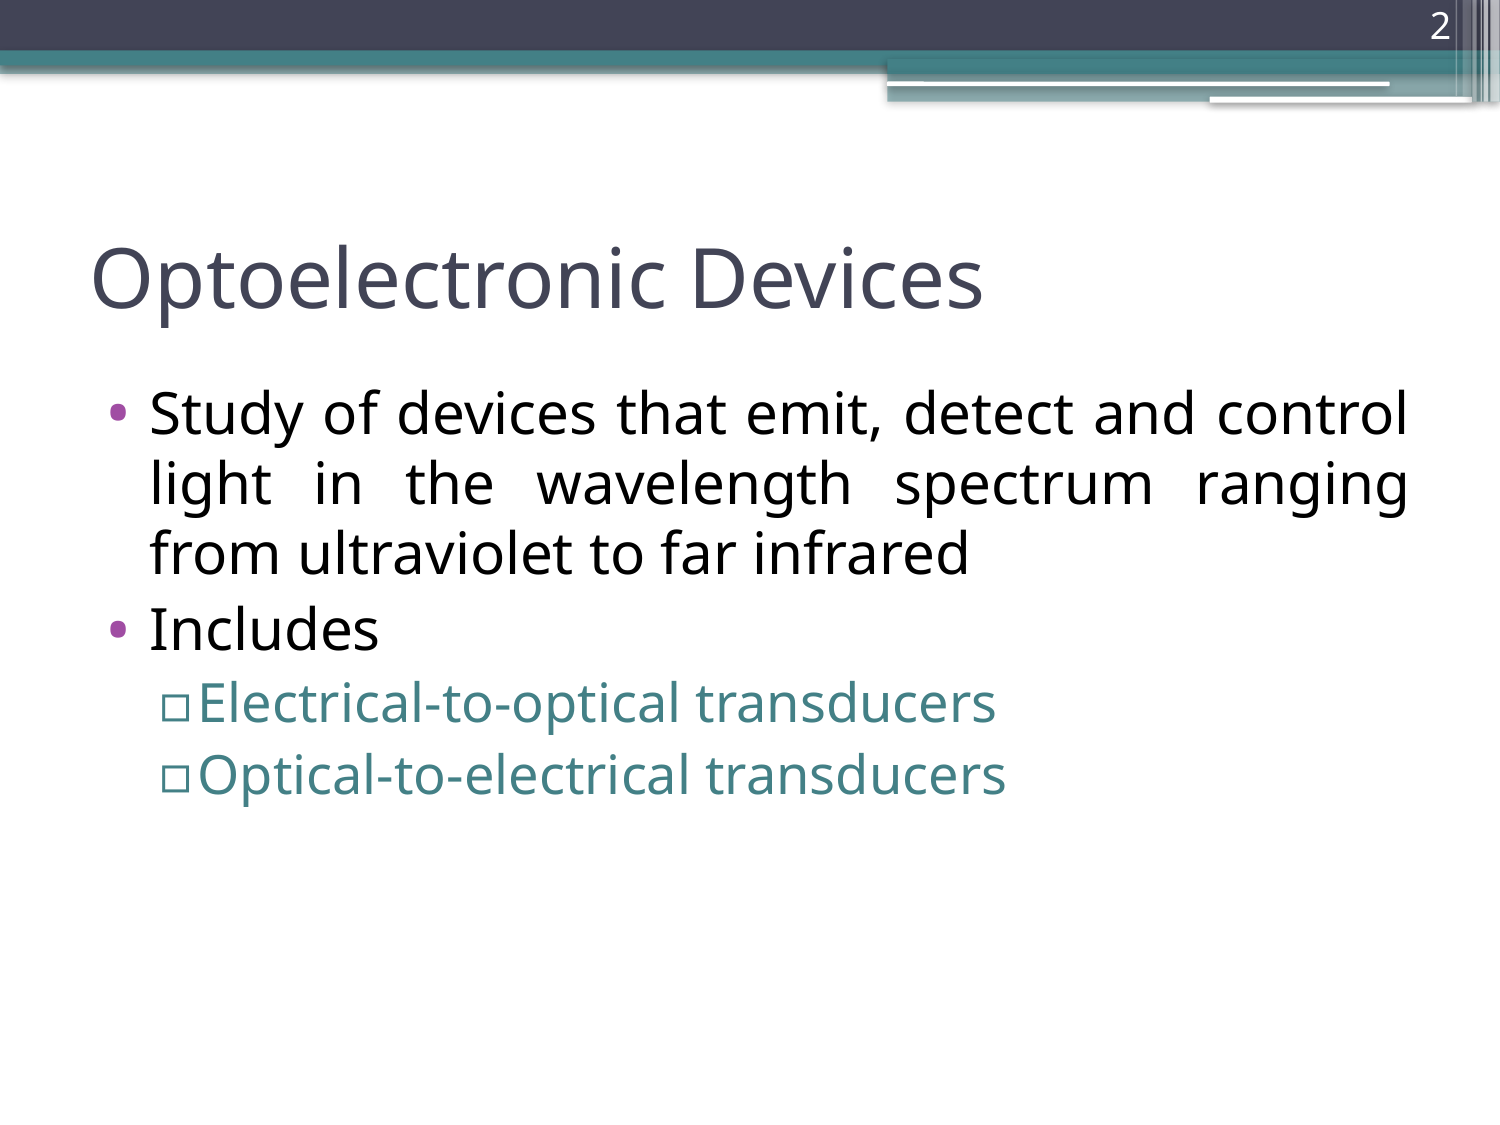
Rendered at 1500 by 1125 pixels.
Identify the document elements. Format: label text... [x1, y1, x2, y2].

slide_number 2 [1341, 0, 1466, 61]
list Study of devices that emit, detect and control light in the wavelength spectrum ranging from ultraviolet to far infrared Includes Electrical-to-optical transducers Optical-to-electrical transducers [75, 368, 1425, 1079]
title Optoelectronic Devices [75, 187, 1425, 363]
